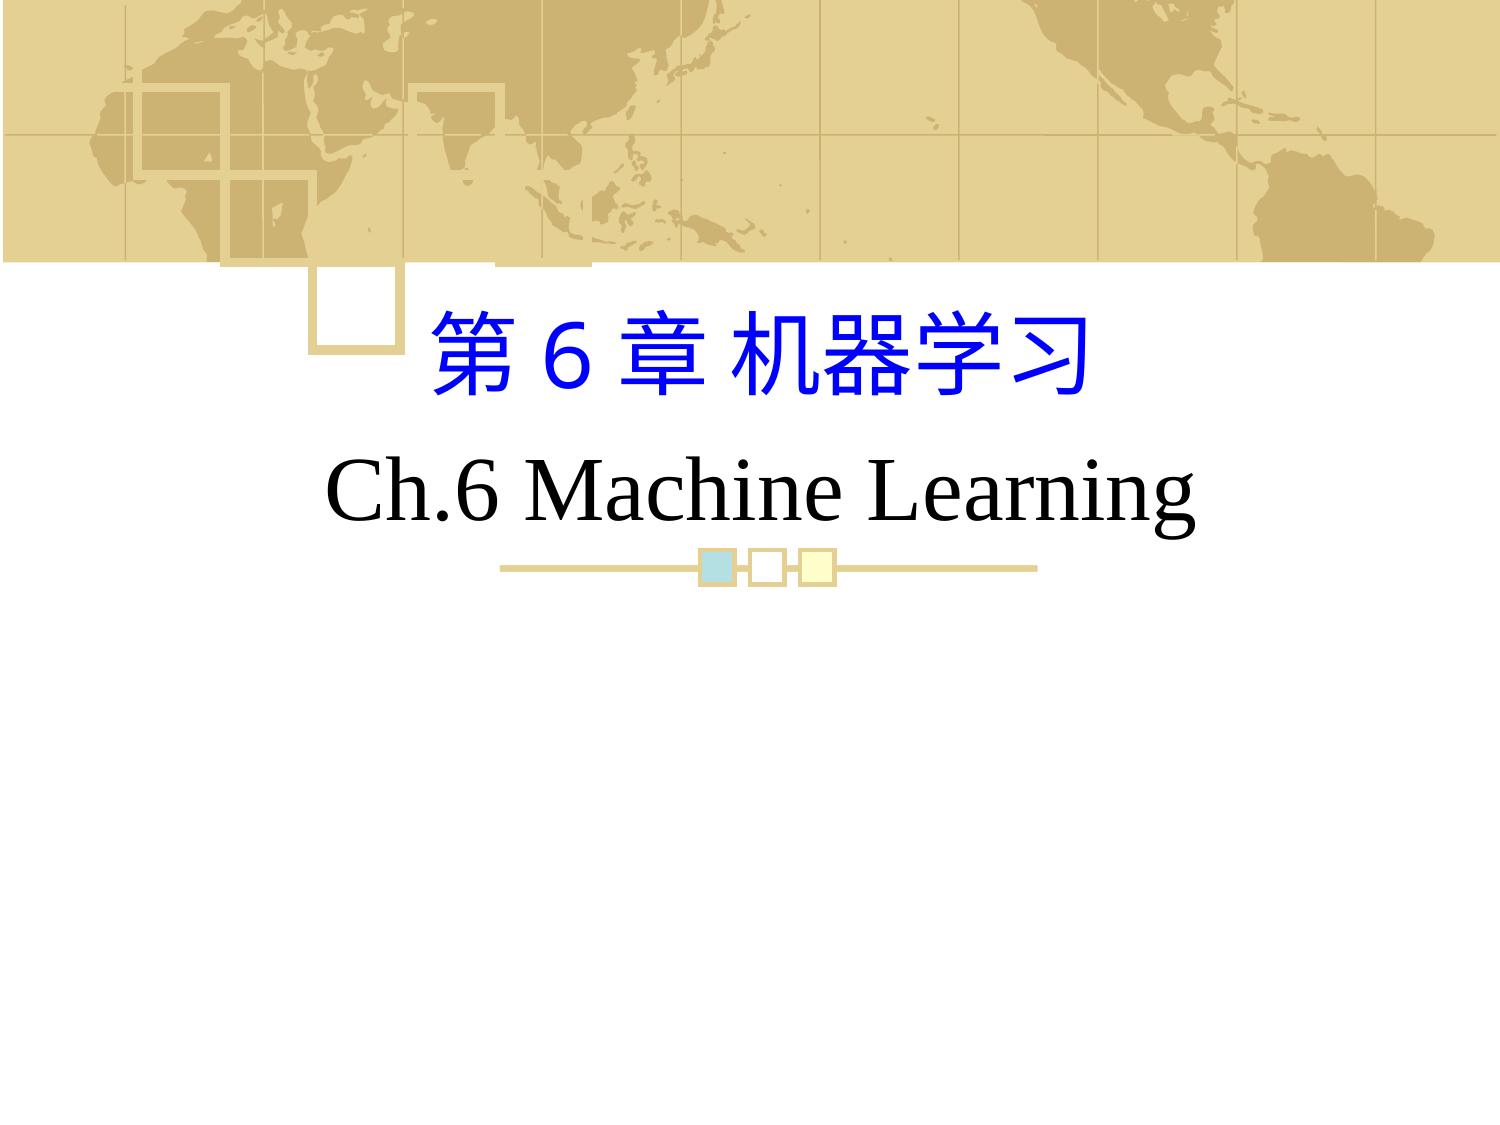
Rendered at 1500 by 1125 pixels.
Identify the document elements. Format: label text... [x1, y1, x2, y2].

title 第6章 机器学习 Ch.6 Machine Learning [112, 266, 1412, 563]
